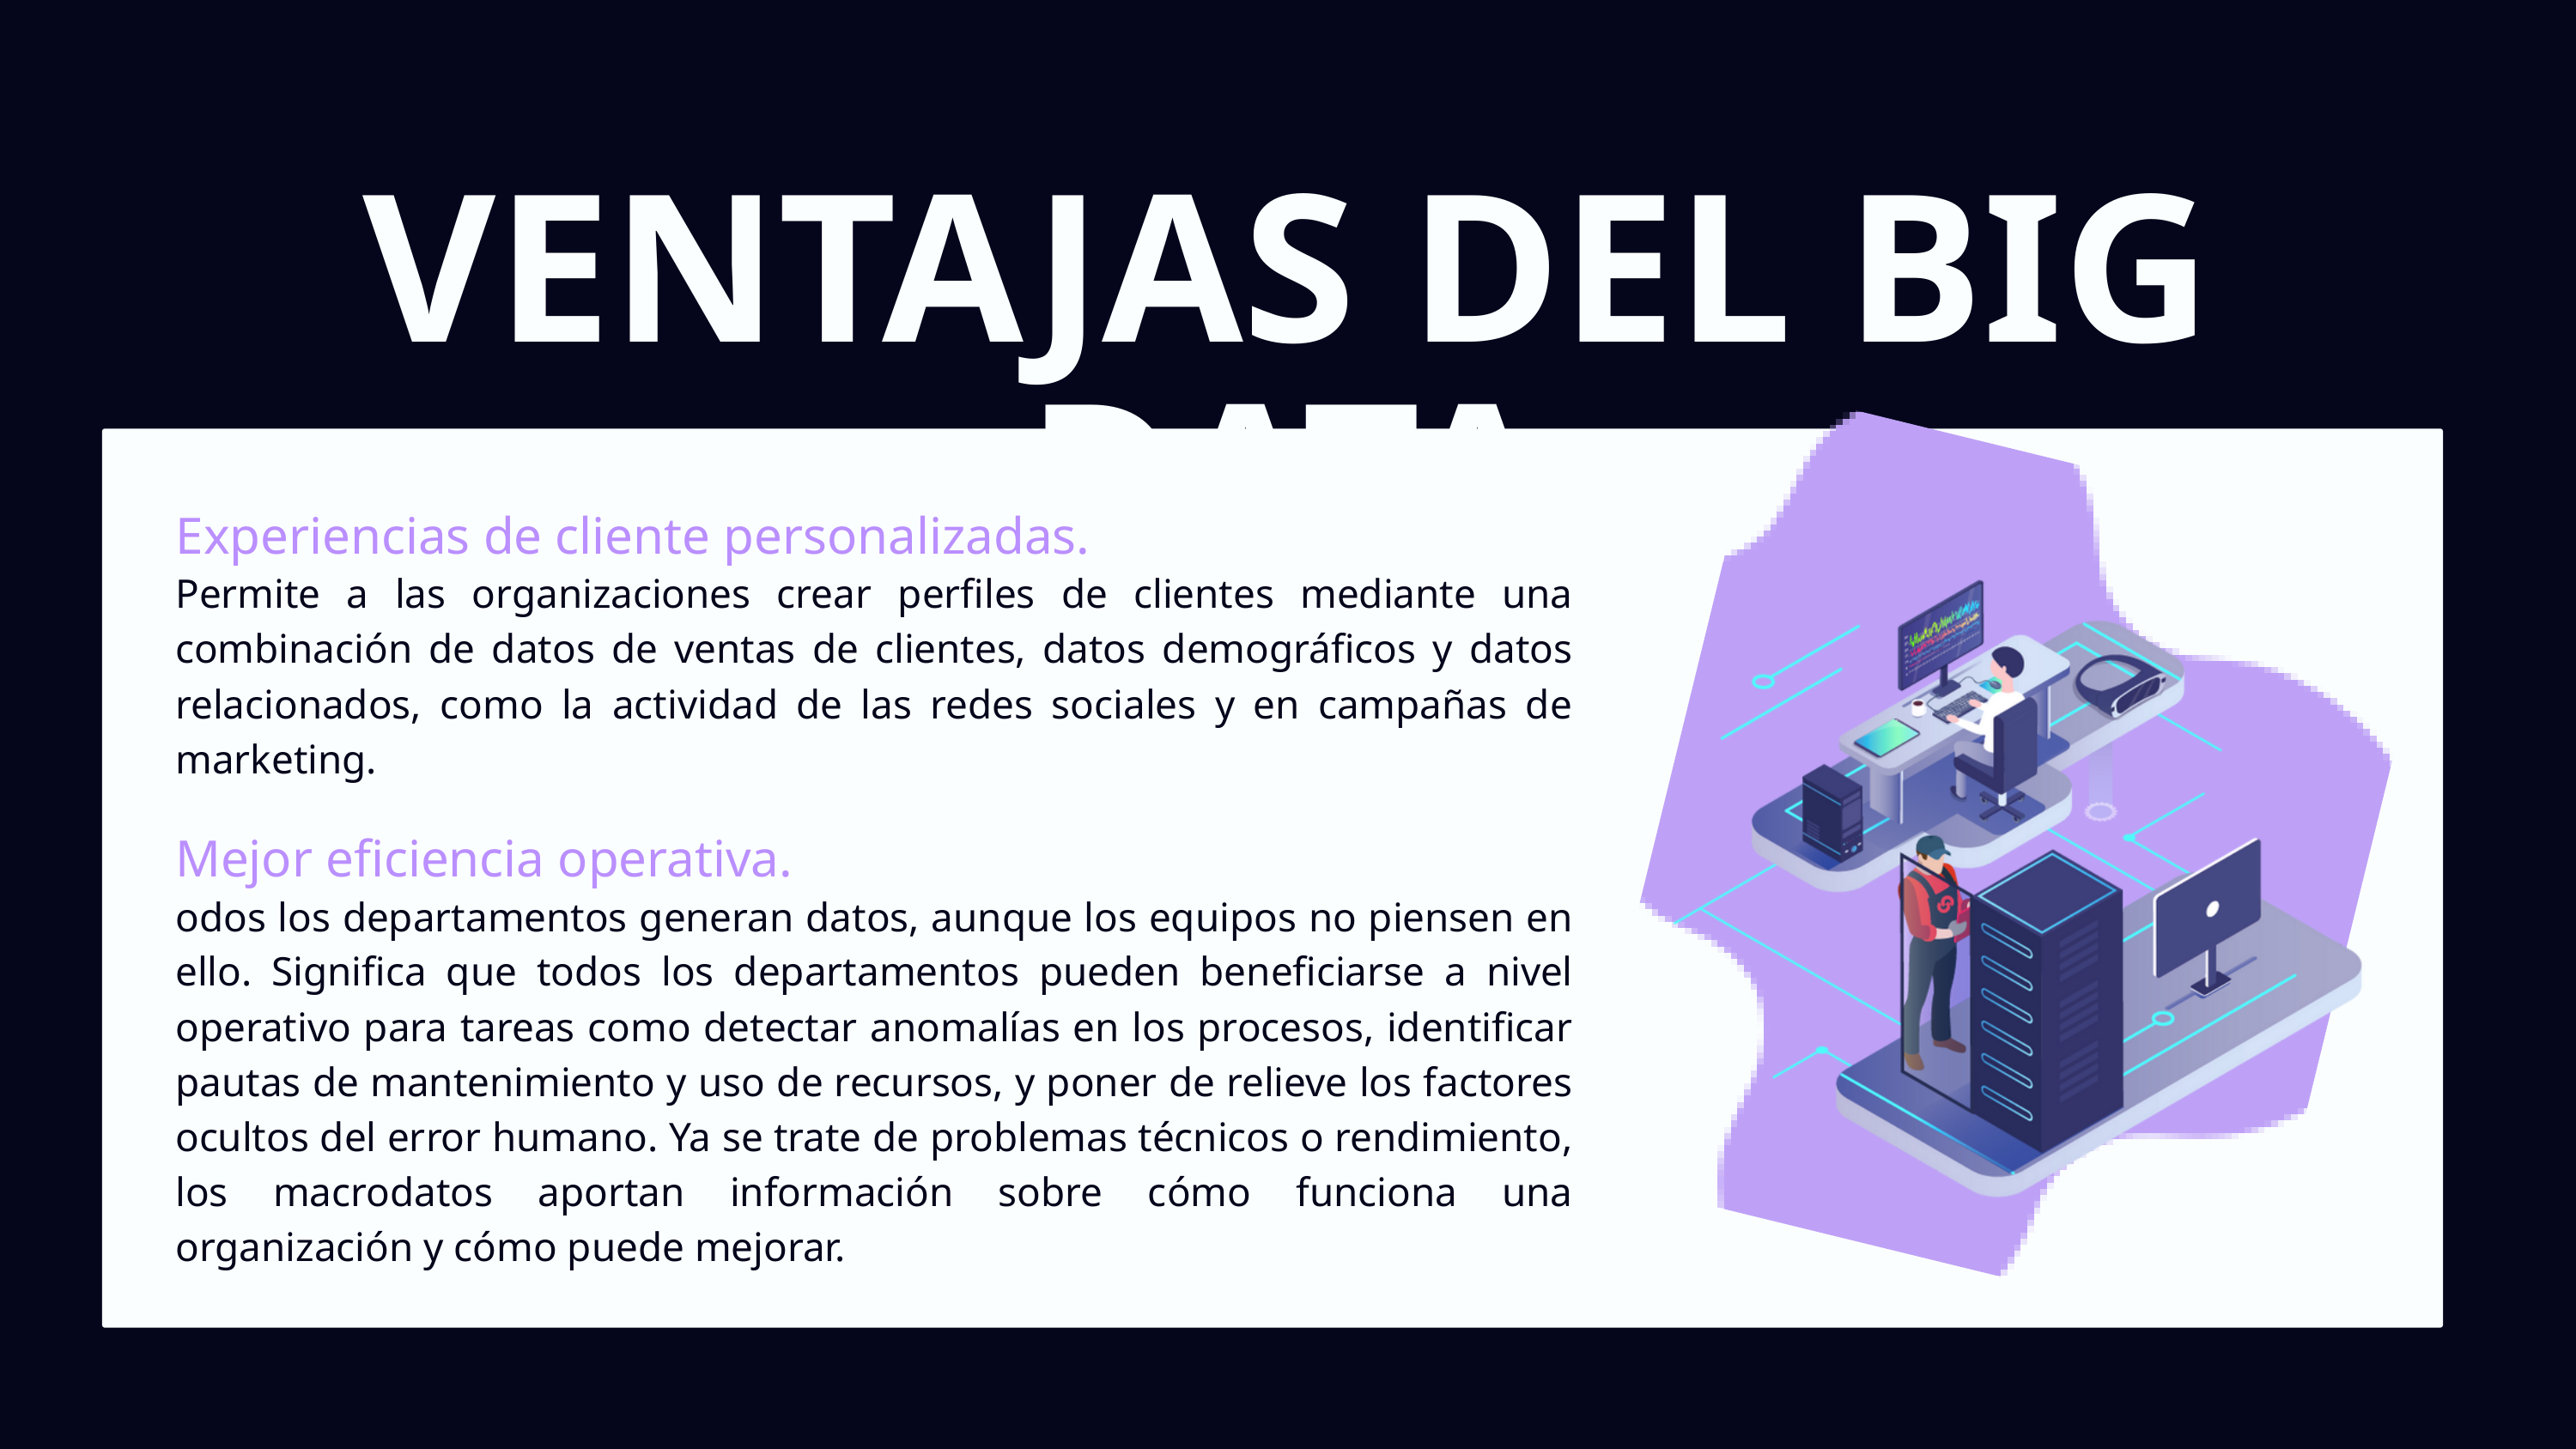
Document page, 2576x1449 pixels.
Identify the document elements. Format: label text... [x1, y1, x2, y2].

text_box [101, 428, 2444, 1328]
text_box VENTAJAS DEL BIG DATA [77, 174, 2499, 593]
